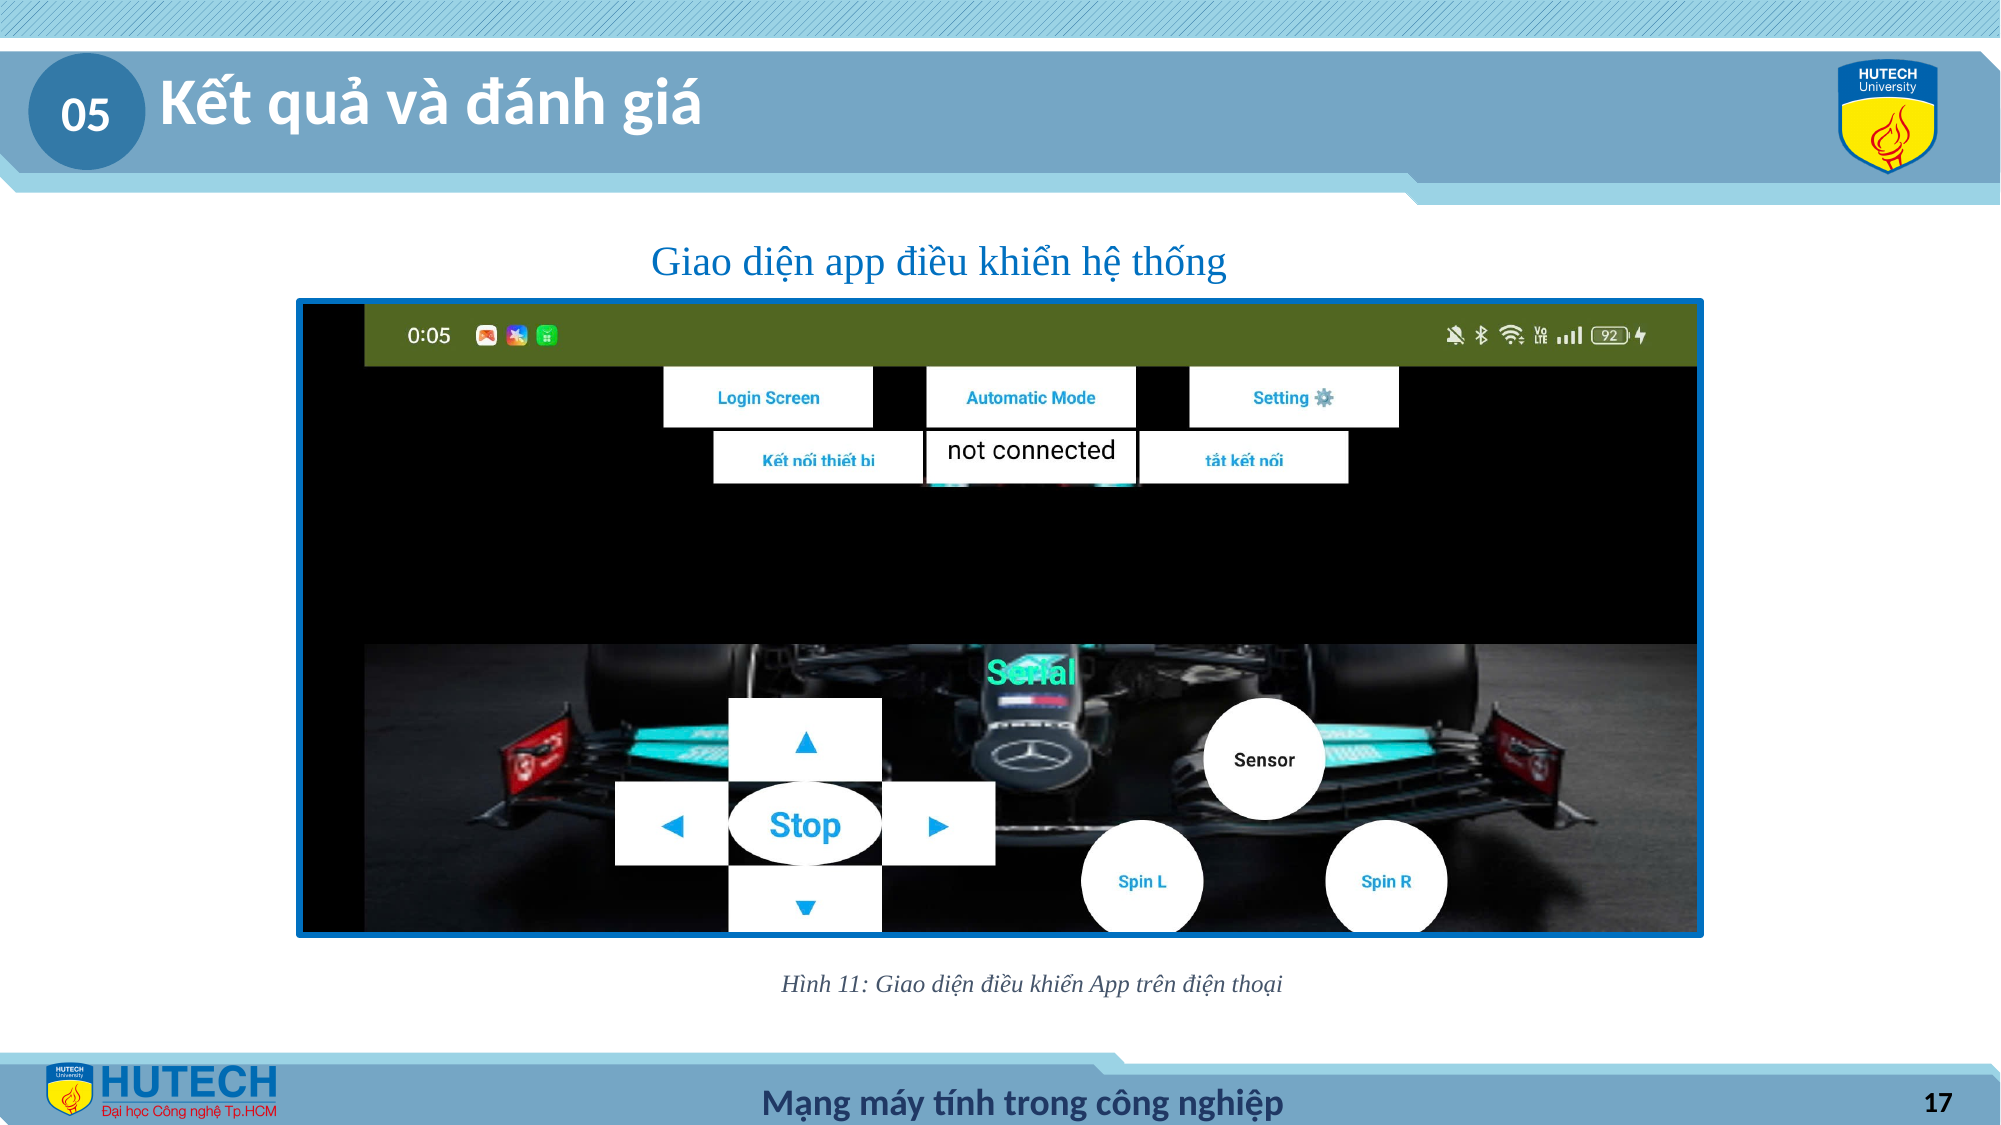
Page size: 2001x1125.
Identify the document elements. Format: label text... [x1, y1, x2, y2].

text_box Hình 11: Giao diện điều khiển App trên điện thoại [605, 965, 1460, 1002]
picture [302, 304, 1698, 932]
slide_number 17 [1517, 1071, 1968, 1125]
text_box Kết quả và đánh giá [145, 42, 1216, 160]
text_box Giao diện app điều khiển hệ thống [439, 226, 1440, 292]
text_box 05 [28, 53, 146, 170]
picture [1787, 59, 1989, 176]
picture [30, 1049, 292, 1125]
